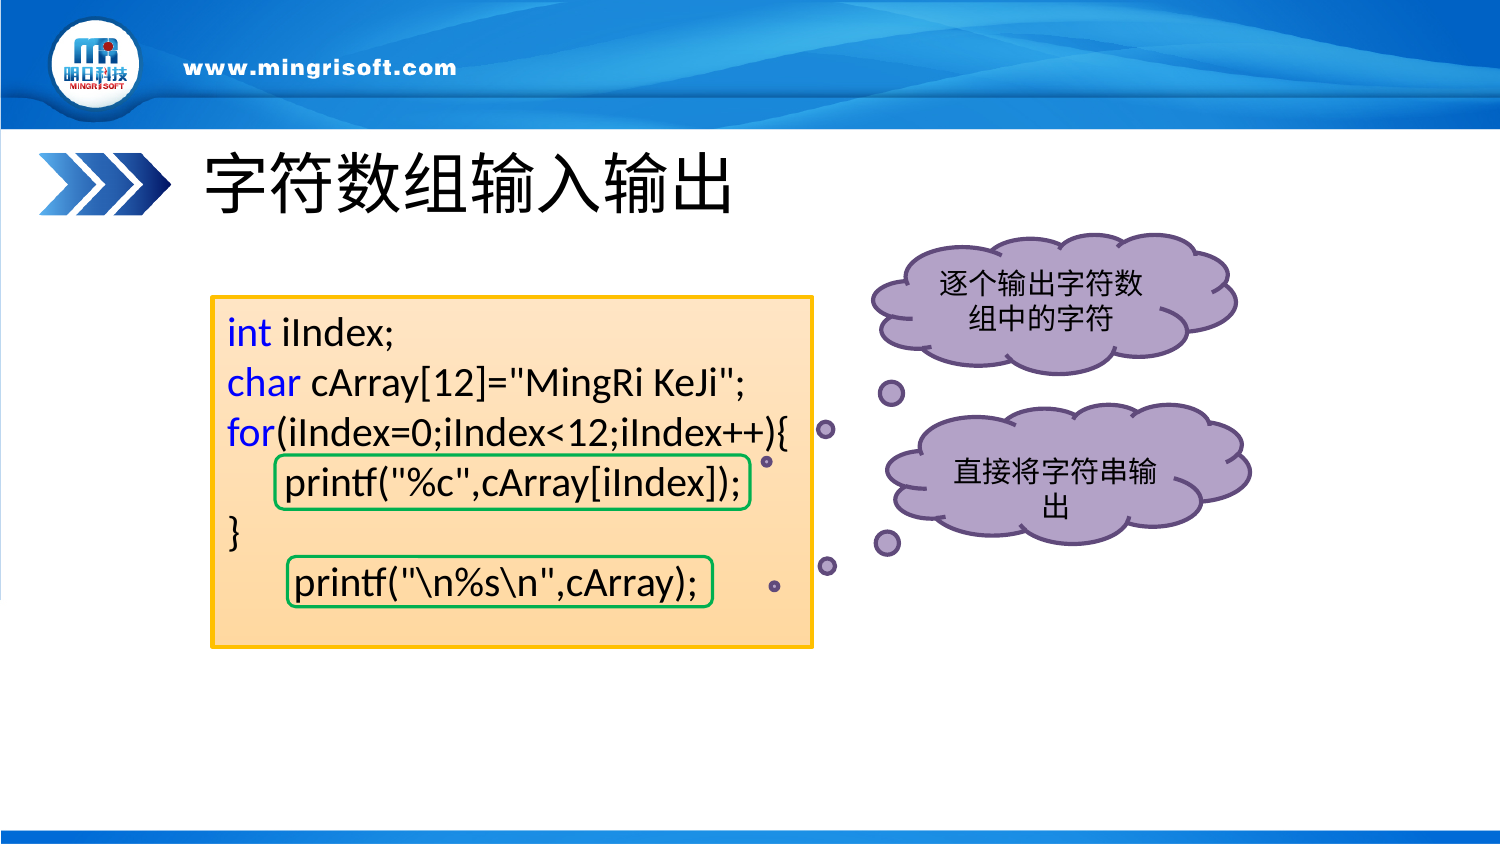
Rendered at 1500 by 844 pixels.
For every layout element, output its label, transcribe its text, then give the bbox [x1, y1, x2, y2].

text_box 直接将字符串输出 [768, 580, 781, 593]
text_box 字符数组输入输出 [187, 134, 1100, 235]
text_box 逐个输出字符数组中的字符 [815, 419, 836, 440]
text_box 逐个输出字符数组中的字符 [877, 379, 906, 407]
text_box 直接将字符串输出 [817, 556, 838, 576]
text_box 直接将字符串输出 [885, 402, 1253, 547]
text_box int iIndex; char cArray[12]="MingRi KeJi"; for(iIndex=0;iIndex<12;iIndex++){ printf("%c",cArray[iIndex]); } printf("\n%s\n",cArray); [210, 295, 814, 649]
text_box [275, 454, 751, 510]
text_box [287, 556, 713, 607]
picture [0, 0, 1500, 844]
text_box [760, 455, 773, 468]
text_box 逐个输出字符数组中的字符 [870, 232, 1239, 377]
text_box 直接将字符串输出 [873, 529, 902, 557]
